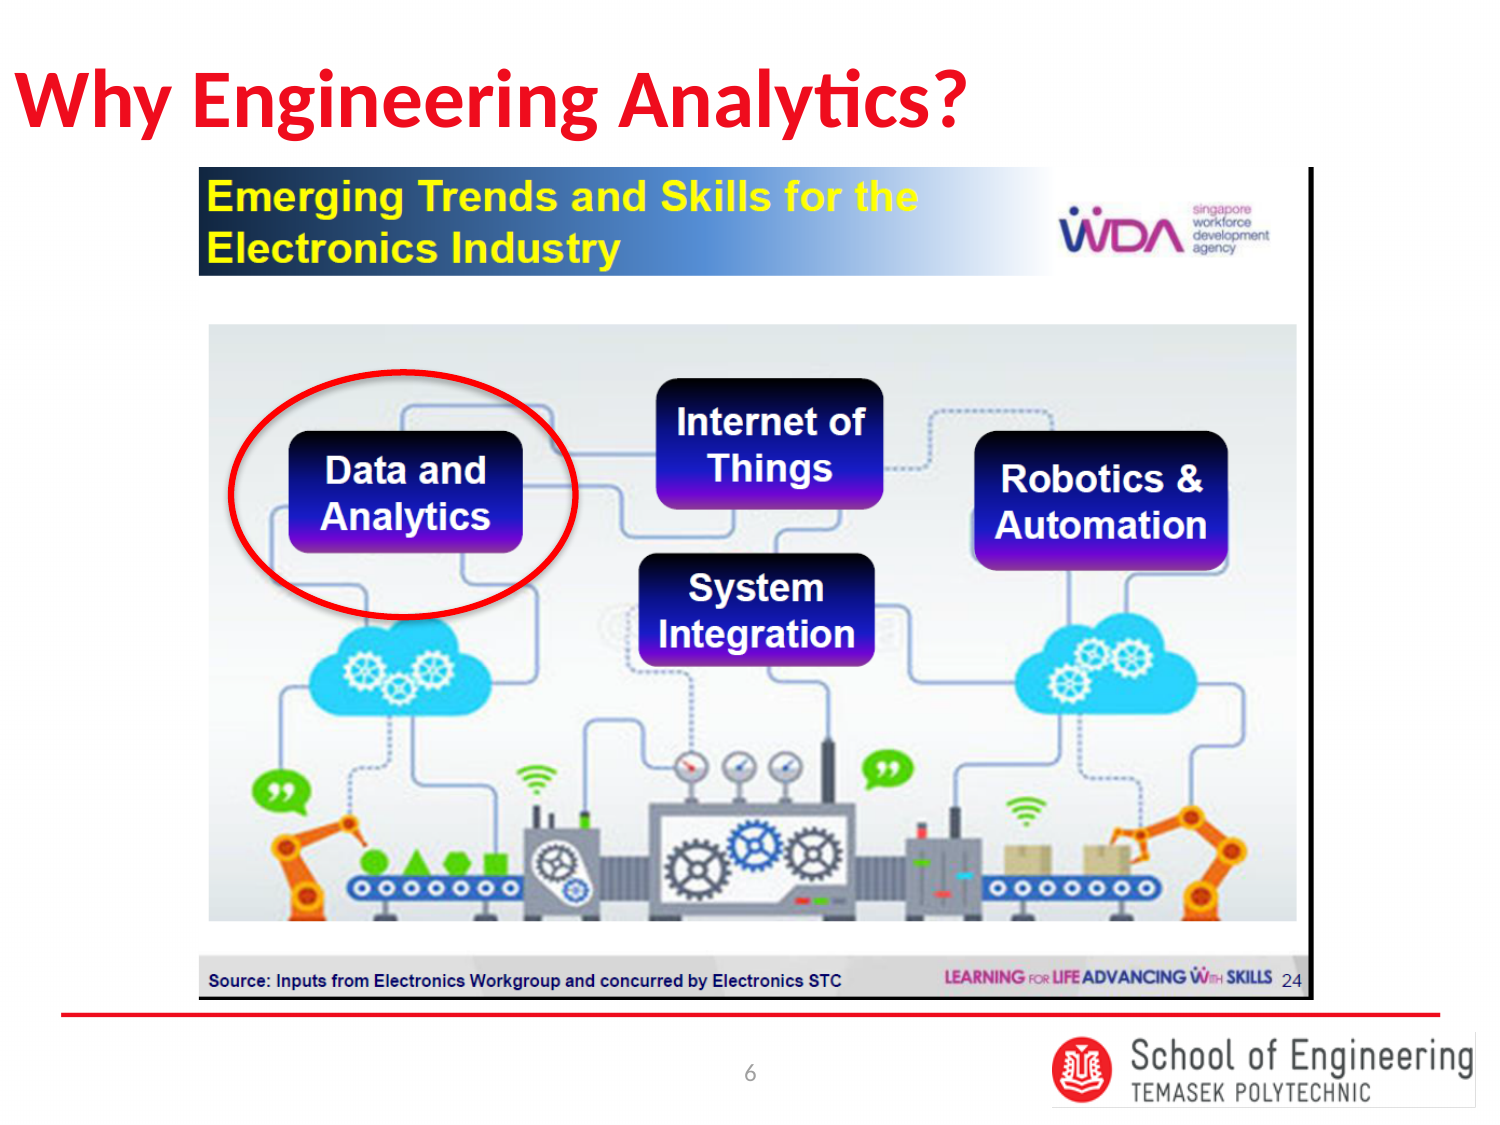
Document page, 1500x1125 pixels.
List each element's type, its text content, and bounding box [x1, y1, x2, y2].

picture [0, 166, 1500, 1125]
text_box Why Engineering Analytics? [0, 0, 1500, 188]
slide_number 6 [575, 1041, 926, 1102]
